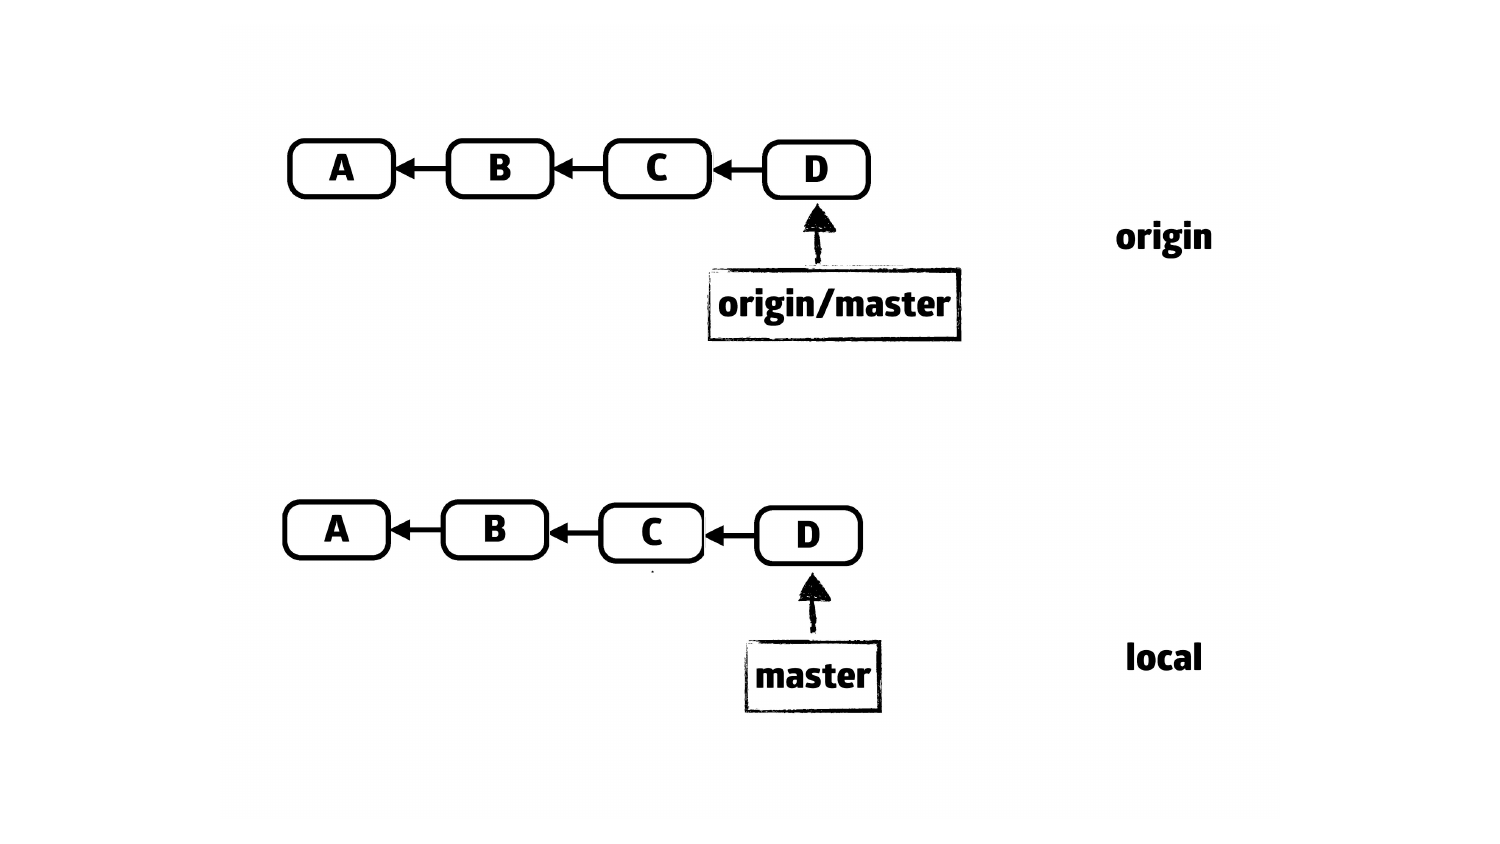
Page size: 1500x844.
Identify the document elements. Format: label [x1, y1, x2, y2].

picture [220, 24, 1280, 819]
